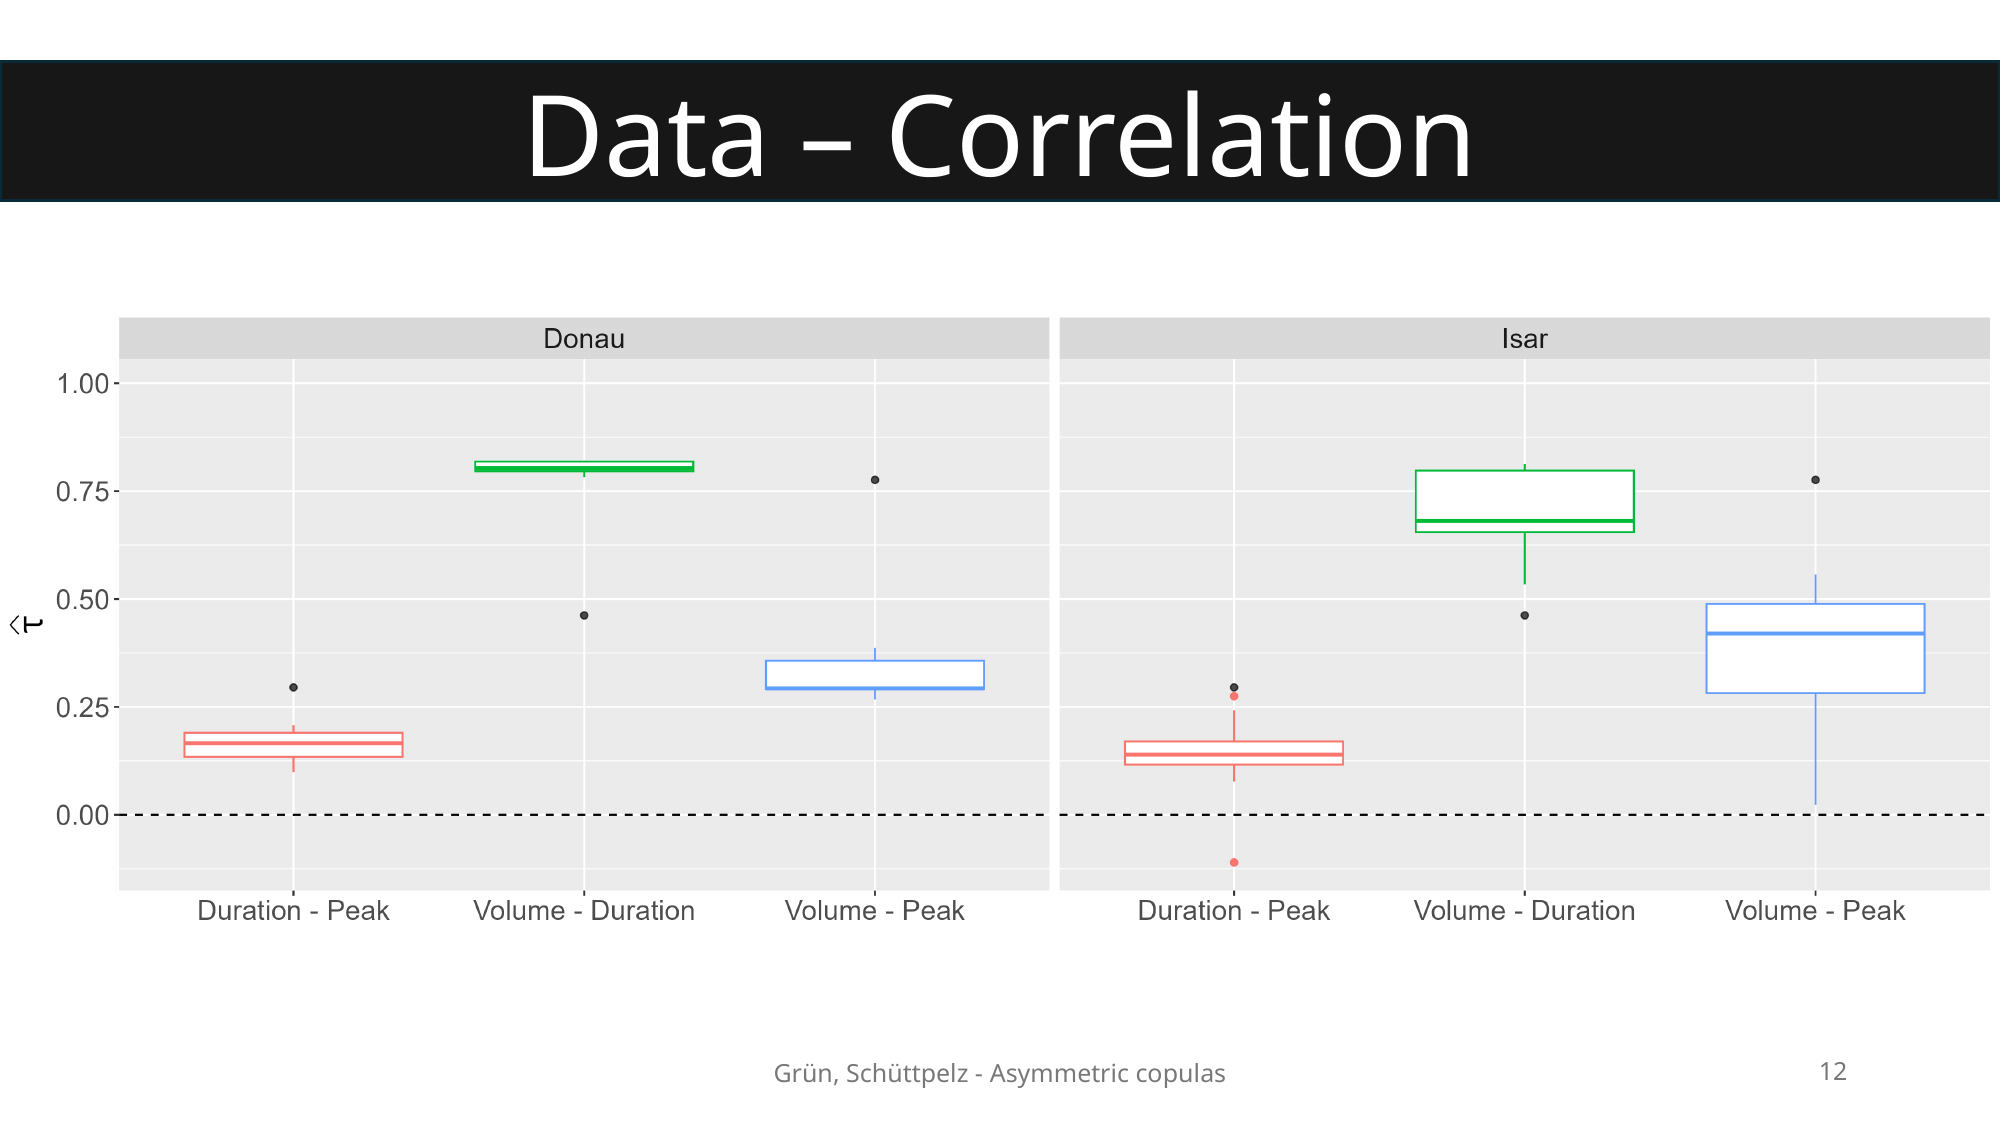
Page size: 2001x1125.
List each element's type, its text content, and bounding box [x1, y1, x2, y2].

footer Grün, Schüttpelz - Asymmetric copulas [662, 1042, 1338, 1103]
picture [0, 307, 2000, 975]
text_box Data – Correlation [0, 60, 2000, 202]
slide_number 12 [1412, 1042, 1863, 1103]
